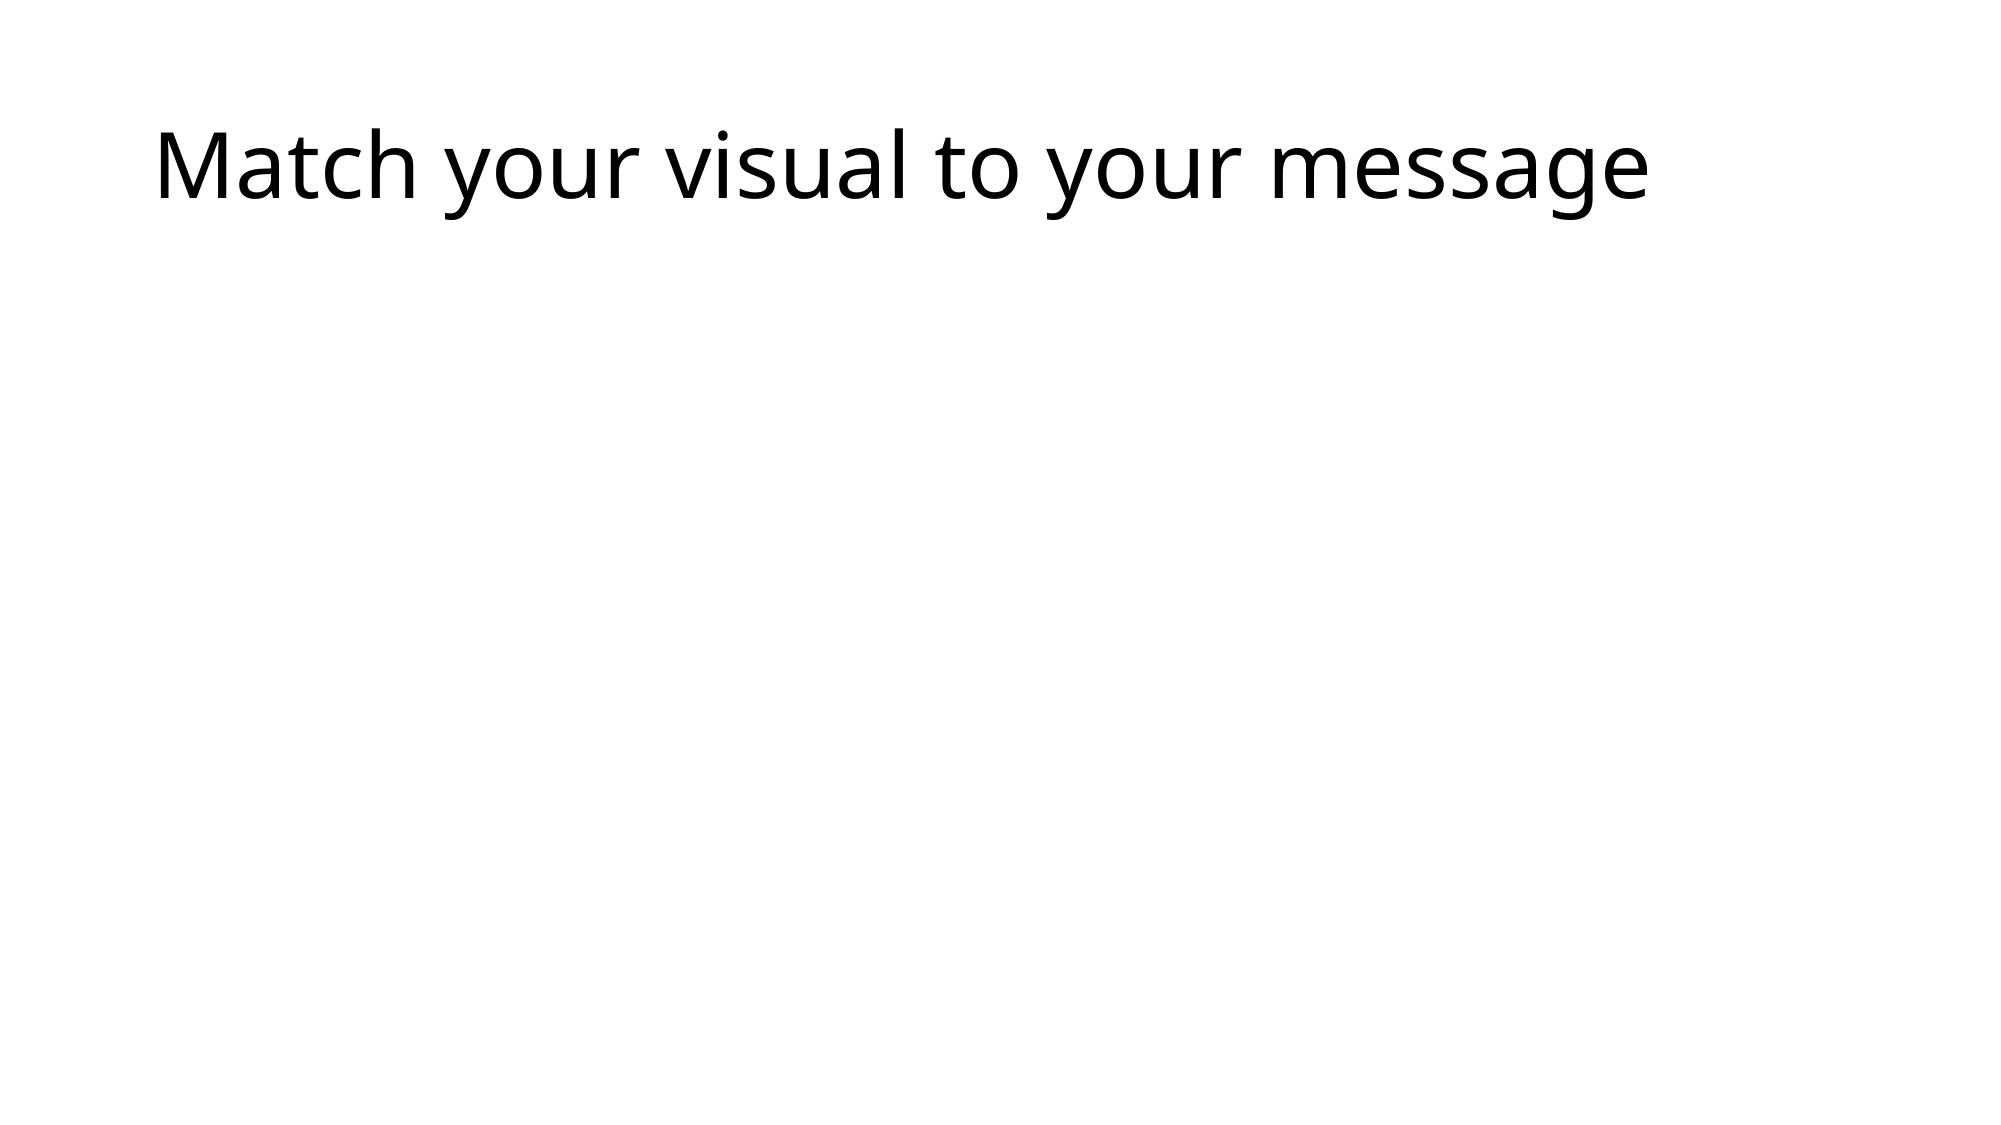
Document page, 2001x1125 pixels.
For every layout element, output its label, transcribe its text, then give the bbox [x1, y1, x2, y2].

title Match your visual to your message [137, 59, 1863, 278]
